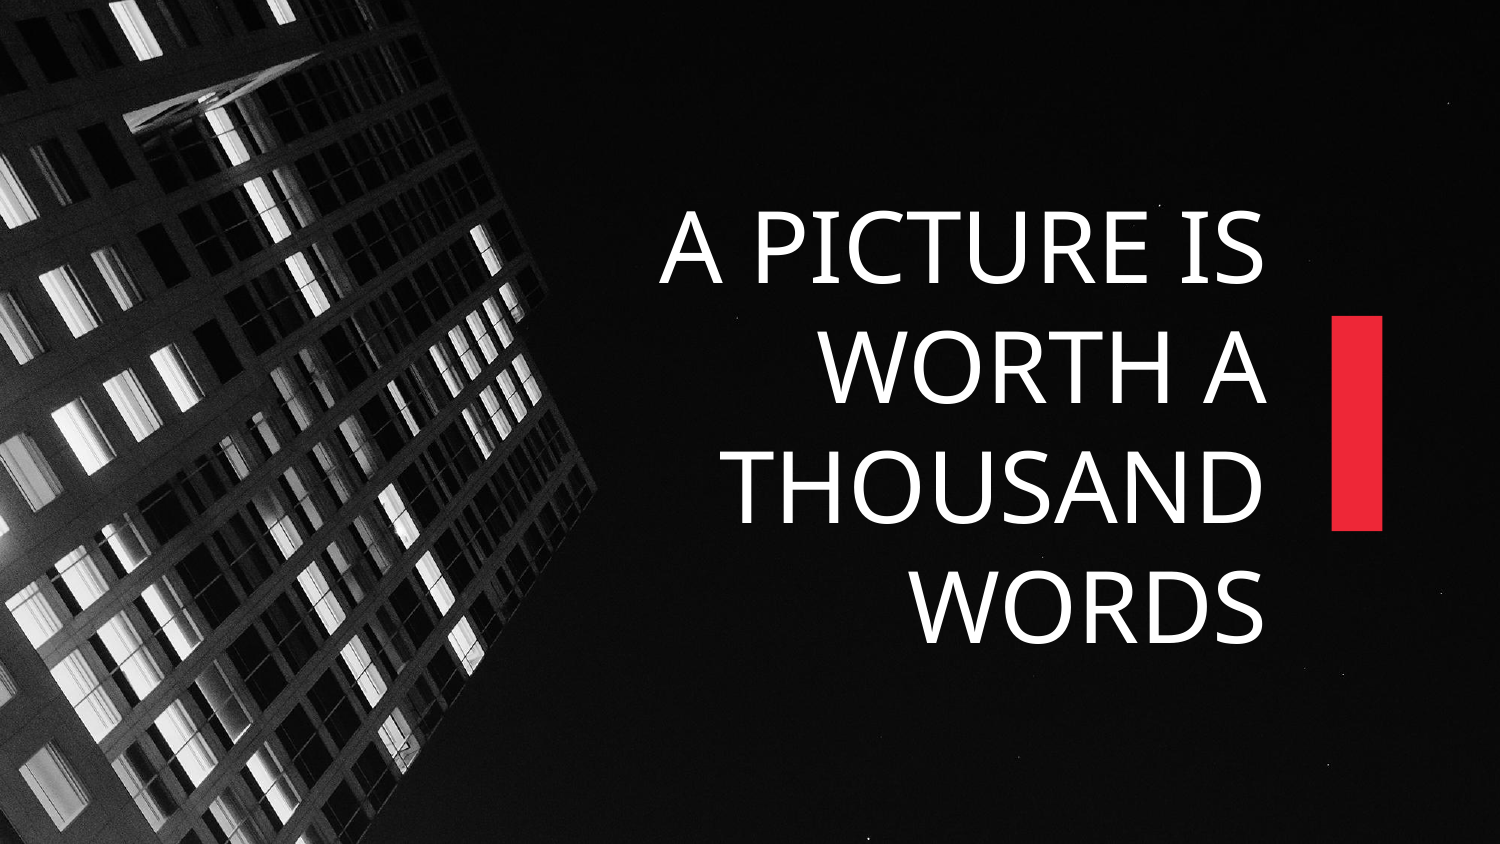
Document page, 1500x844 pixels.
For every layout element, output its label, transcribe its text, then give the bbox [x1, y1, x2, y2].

picture [0, 0, 1500, 844]
text_box [1331, 315, 1383, 532]
title A PICTURE IS WORTH A THOUSAND WORDS [585, 260, 1284, 587]
